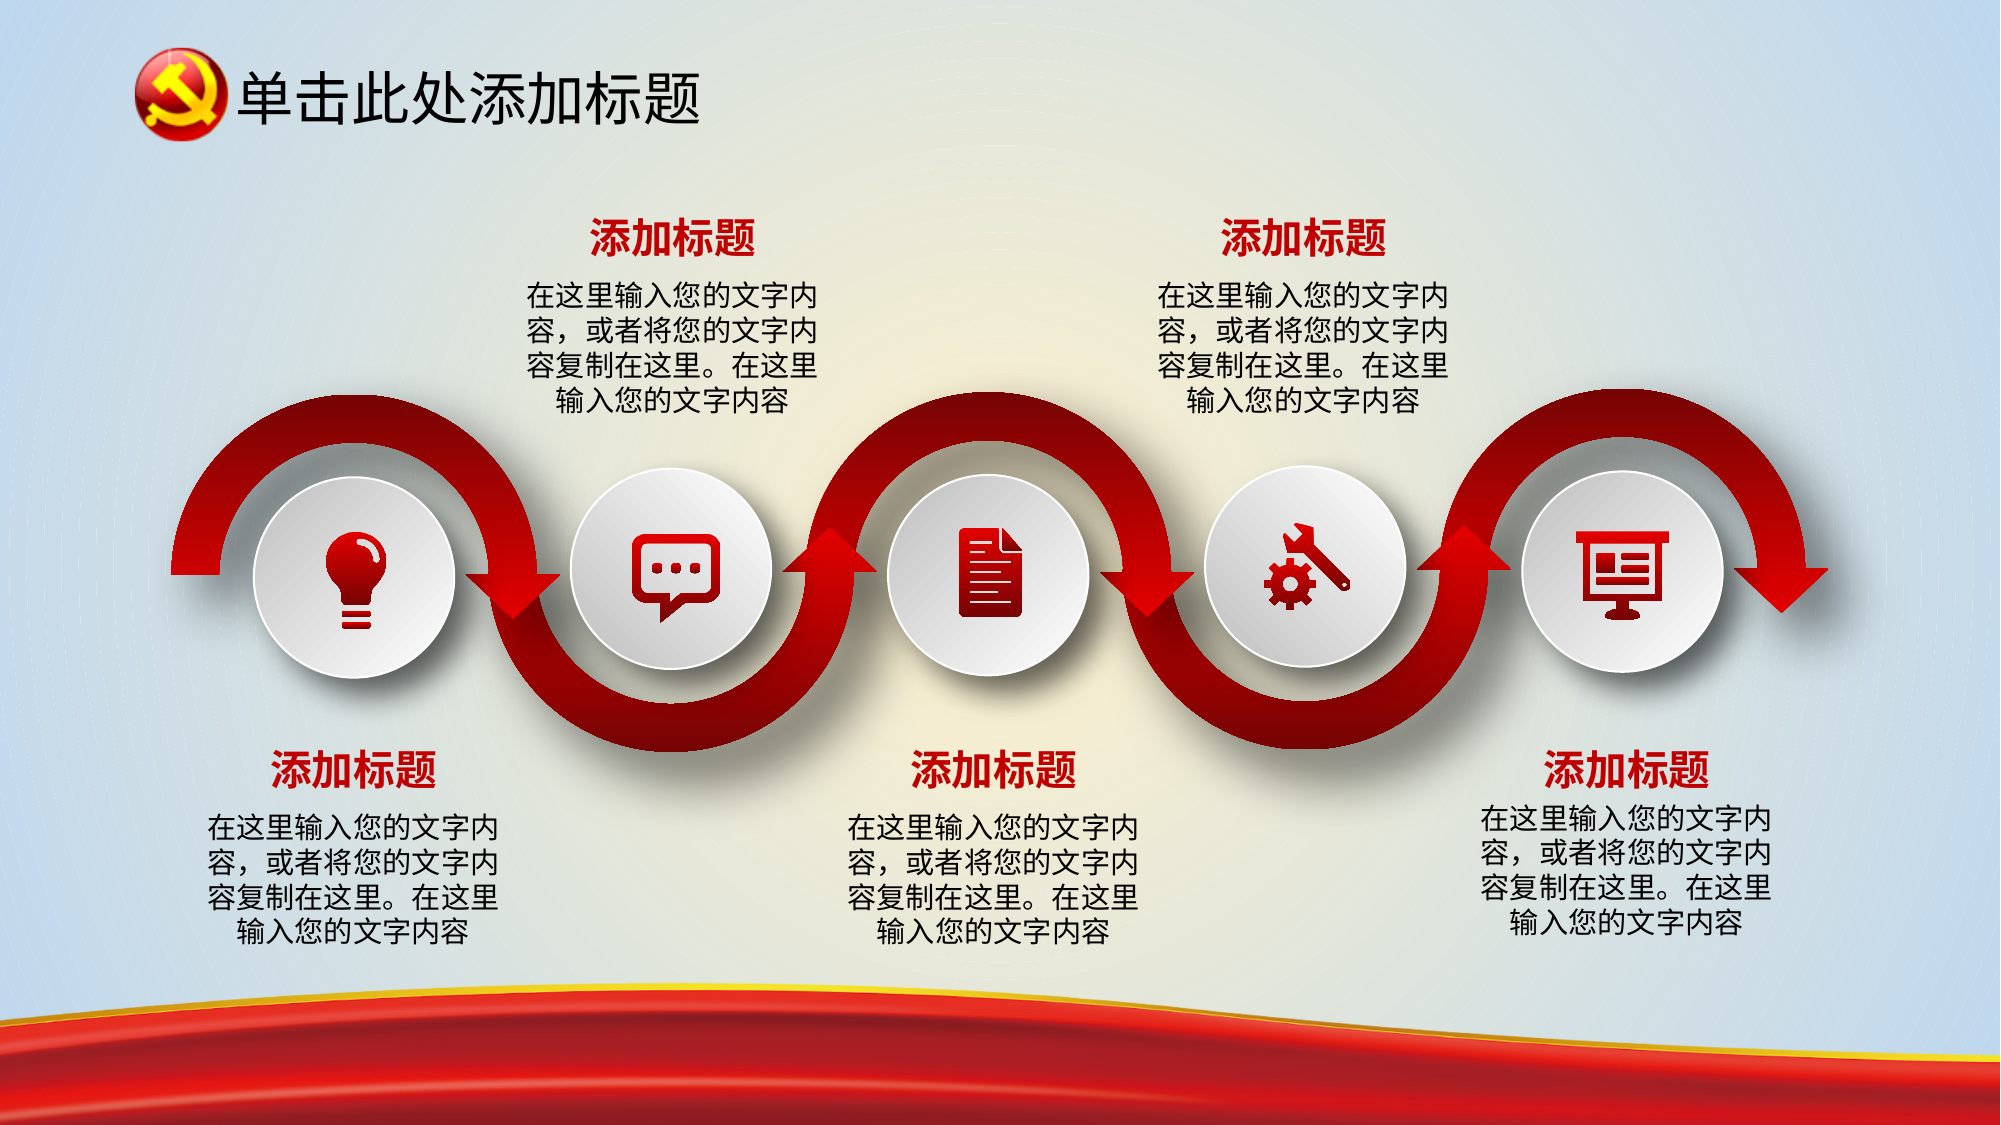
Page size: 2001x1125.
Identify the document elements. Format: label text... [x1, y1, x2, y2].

text_box 在这里输入您的文字内容，或者将您的文字内容复制在这里。在这里输入您的文字内容 [1129, 269, 1478, 425]
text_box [1575, 531, 1670, 620]
text_box 添加标题 [195, 735, 512, 801]
picture [88, 26, 281, 174]
text_box [252, 476, 456, 679]
text_box [1203, 465, 1407, 668]
text_box 添加标题 [515, 204, 831, 269]
text_box [887, 473, 1090, 677]
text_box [1264, 522, 1351, 611]
text_box 单击此处添加标题 [281, 52, 722, 143]
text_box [631, 533, 721, 623]
text_box [808, 391, 1198, 619]
text_box [1155, 523, 1514, 751]
text_box [1521, 470, 1724, 673]
text_box 添加标题 [835, 735, 1152, 801]
picture [0, 900, 2000, 1125]
text_box [522, 525, 880, 753]
text_box 在这里输入您的文字内容，或者将您的文字内容复制在这里。在这里输入您的文字内容 [179, 801, 528, 900]
text_box 在这里输入您的文字内容，或者将您的文字内容复制在这里。在这里输入您的文字内容 [819, 801, 1168, 900]
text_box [958, 527, 1022, 617]
text_box 在这里输入您的文字内容，或者将您的文字内容复制在这里。在这里输入您的文字内容 [498, 269, 848, 425]
text_box [1442, 387, 1832, 615]
text_box 添加标题 [1145, 204, 1462, 269]
text_box 添加标题 [1469, 735, 1785, 792]
text_box [170, 393, 563, 621]
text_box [326, 531, 387, 629]
text_box 在这里输入您的文字内容，或者将您的文字内容复制在这里。在这里输入您的文字内容 [1452, 792, 1802, 900]
text_box [569, 467, 773, 671]
